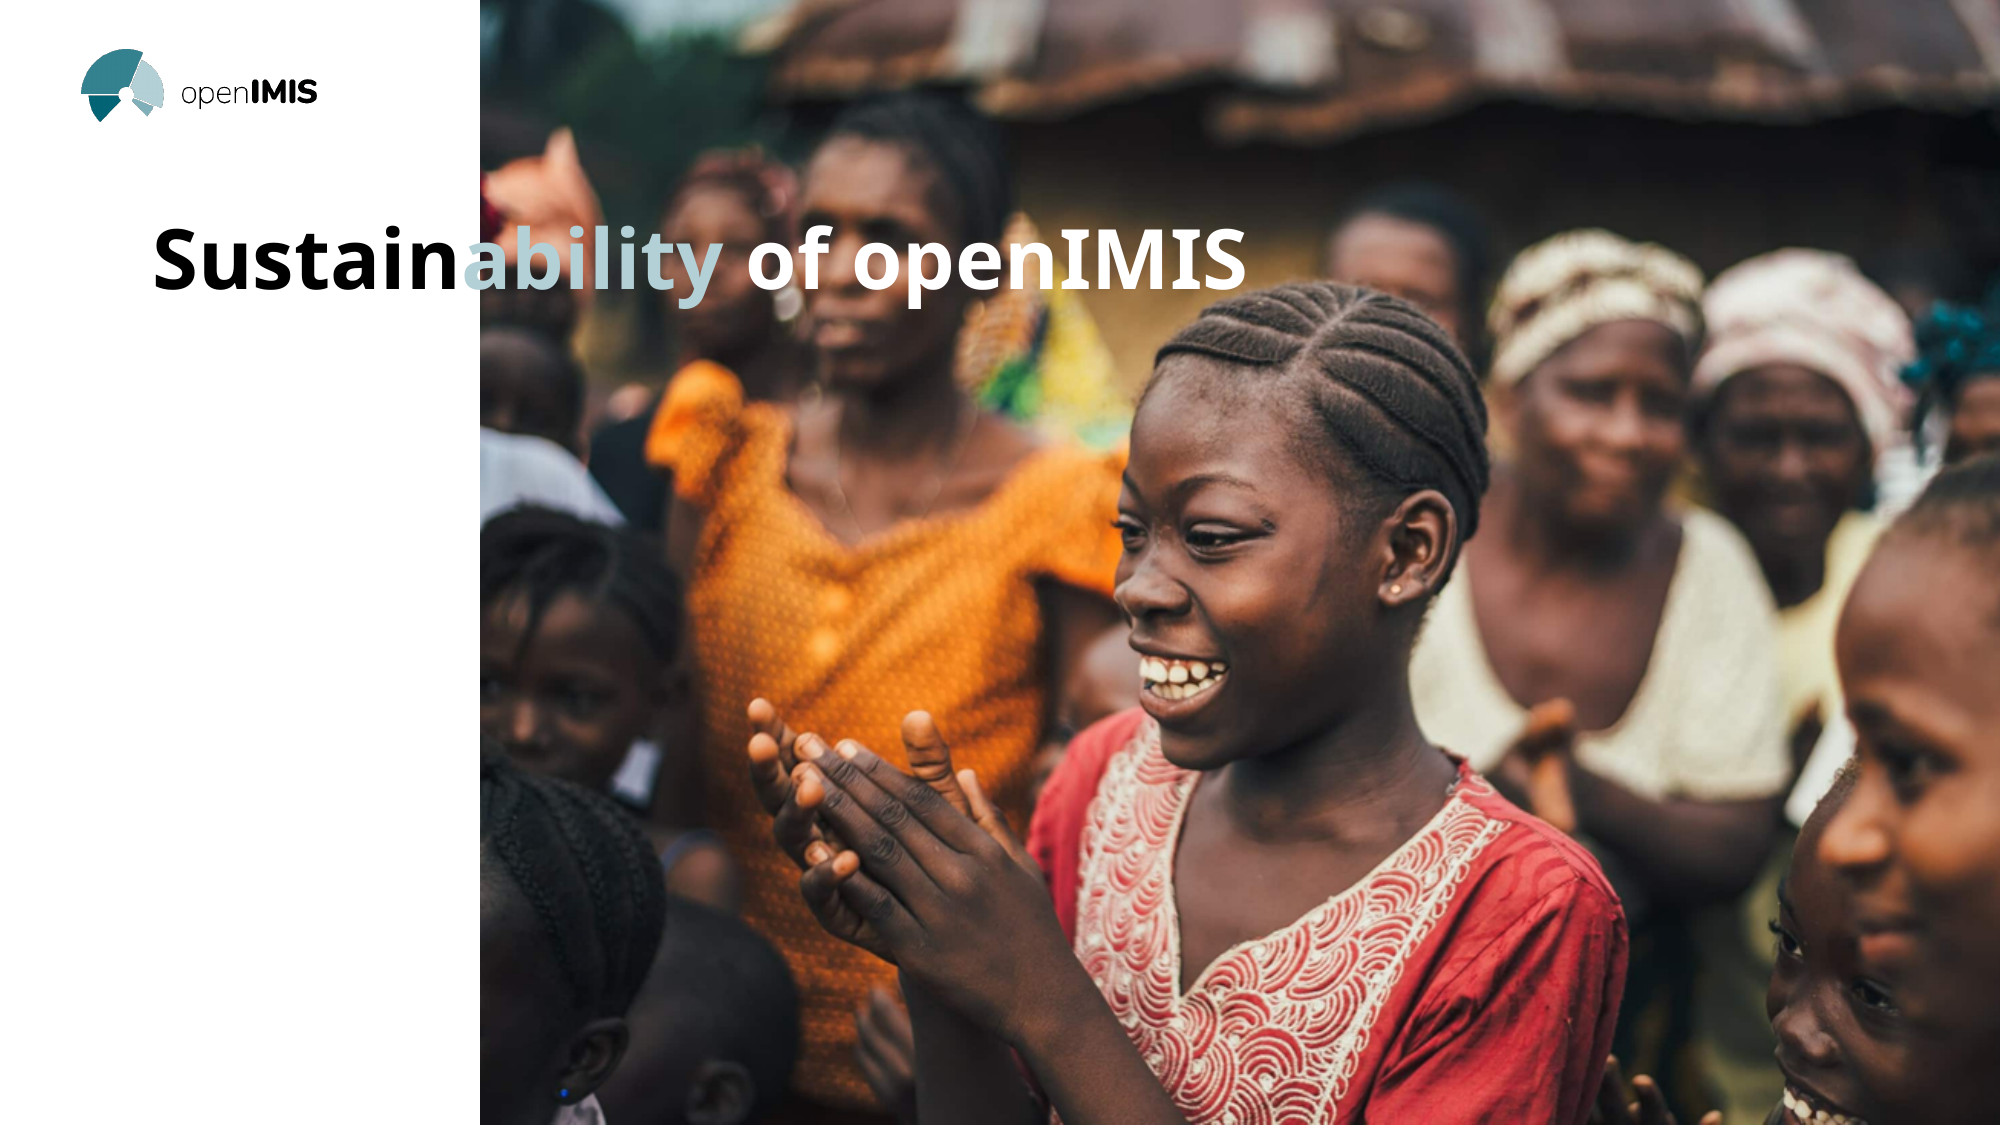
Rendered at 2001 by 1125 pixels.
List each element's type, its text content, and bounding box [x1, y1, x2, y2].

title Sustainability of openIMIS [137, 185, 474, 340]
picture [81, 49, 352, 122]
picture [479, 0, 2000, 1125]
